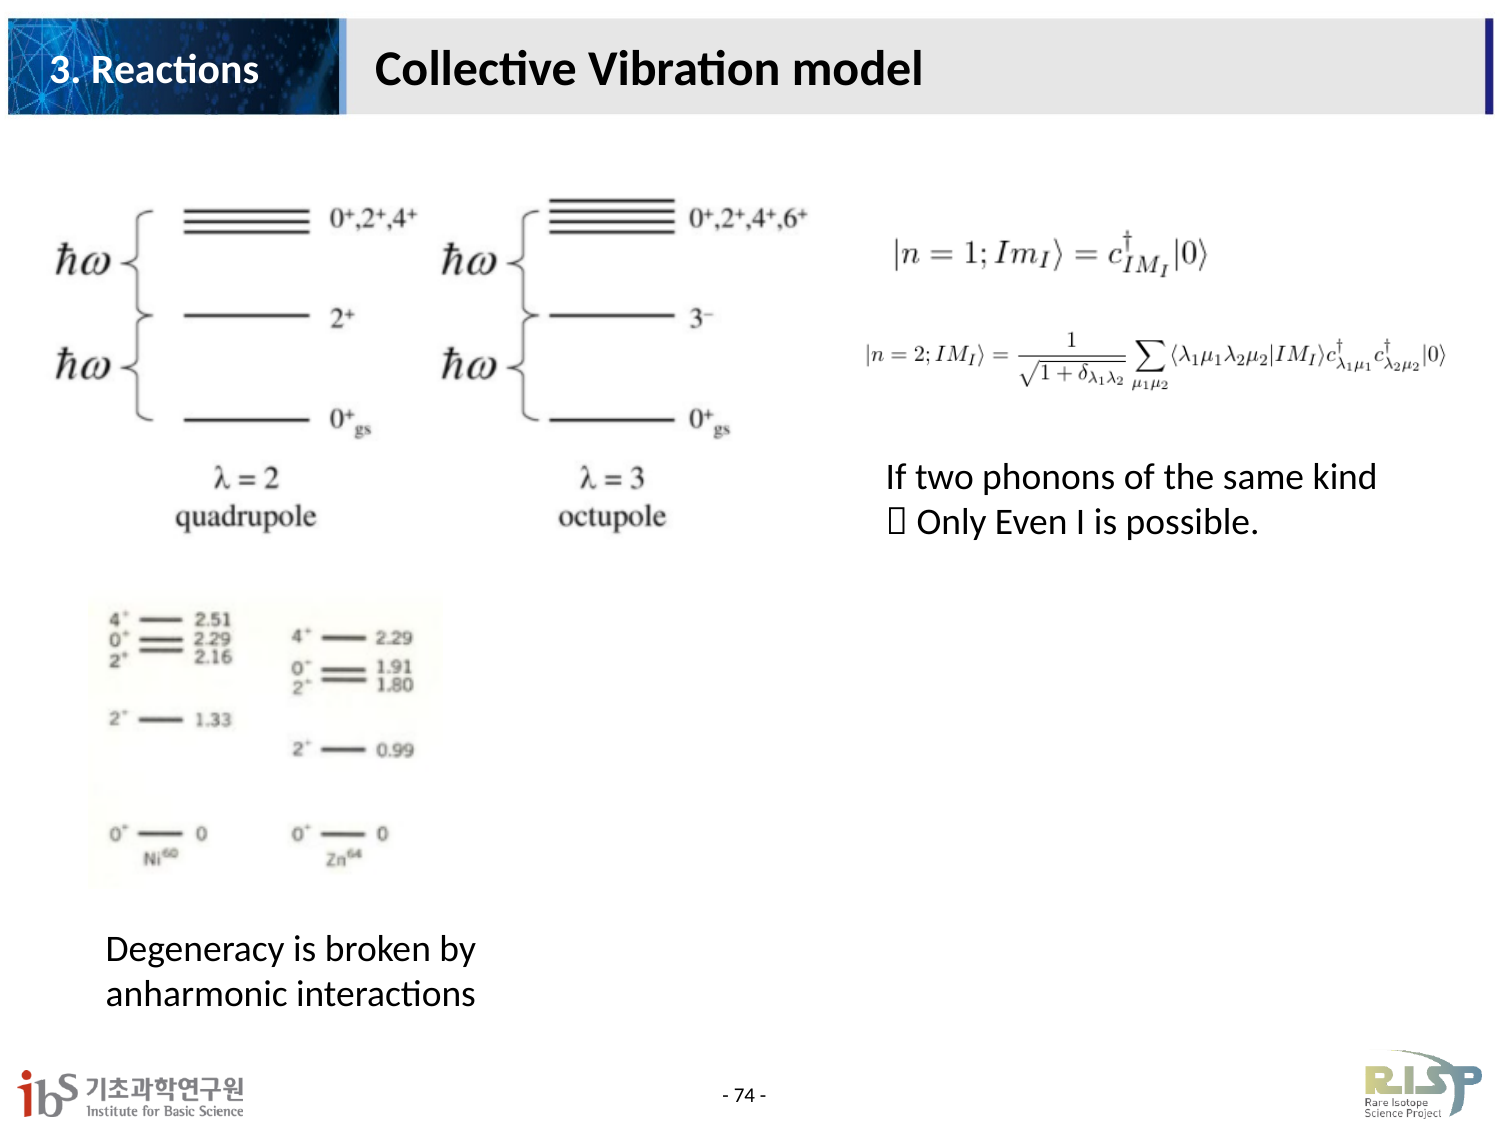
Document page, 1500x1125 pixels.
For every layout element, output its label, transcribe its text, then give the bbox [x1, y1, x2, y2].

picture [33, 142, 836, 568]
text_box If two phonons of the same kind  Only Even I is possible. [870, 444, 1394, 550]
text_box Degeneracy is broken by anharmonic interactions [90, 916, 500, 1022]
picture [88, 579, 443, 889]
picture [2, 10, 1500, 130]
picture [17, 1070, 243, 1117]
picture [1364, 1049, 1482, 1119]
picture [868, 203, 1234, 298]
picture [856, 310, 1471, 400]
